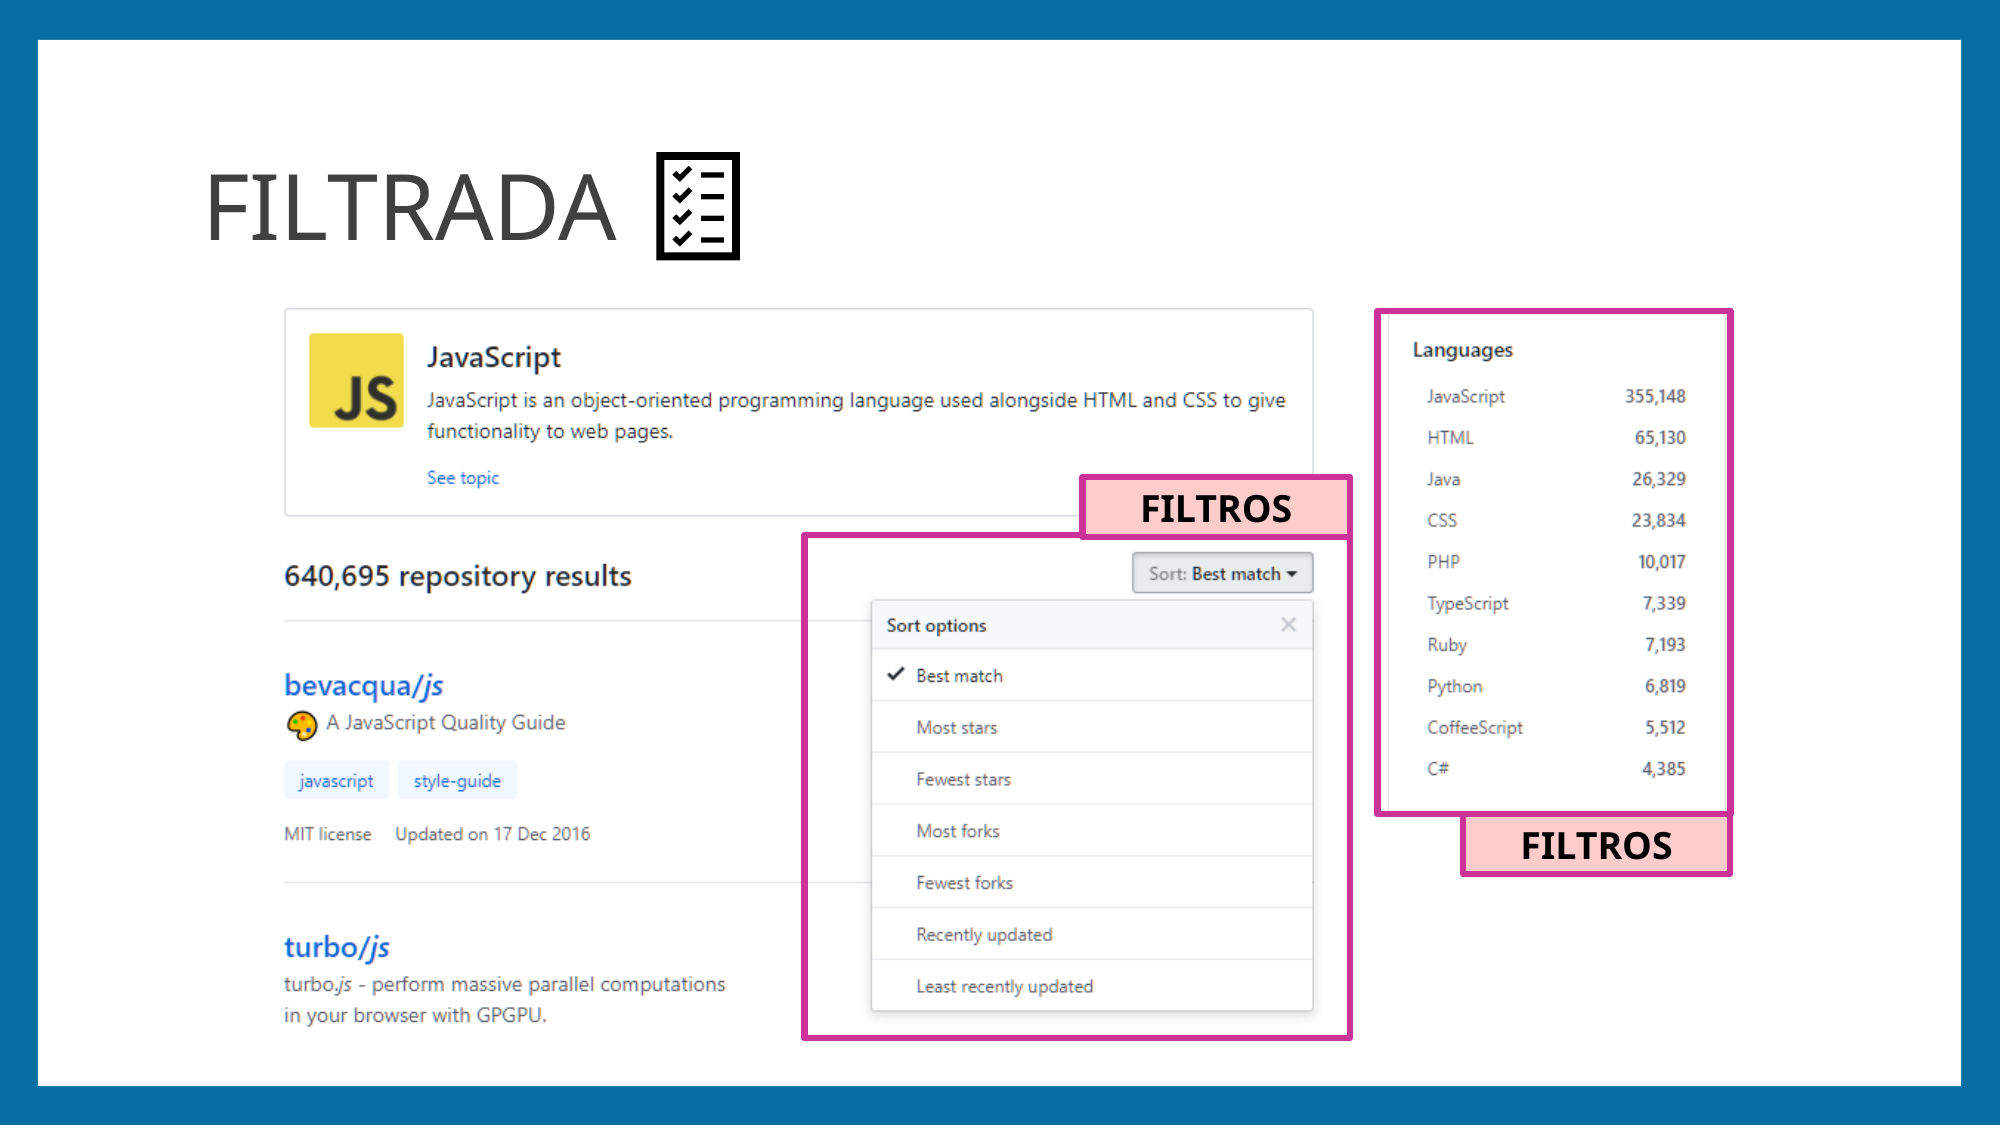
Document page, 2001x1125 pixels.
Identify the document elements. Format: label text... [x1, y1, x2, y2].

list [632, 140, 764, 272]
title FILTRADA [187, 99, 1808, 288]
picture [159, 290, 1841, 1050]
